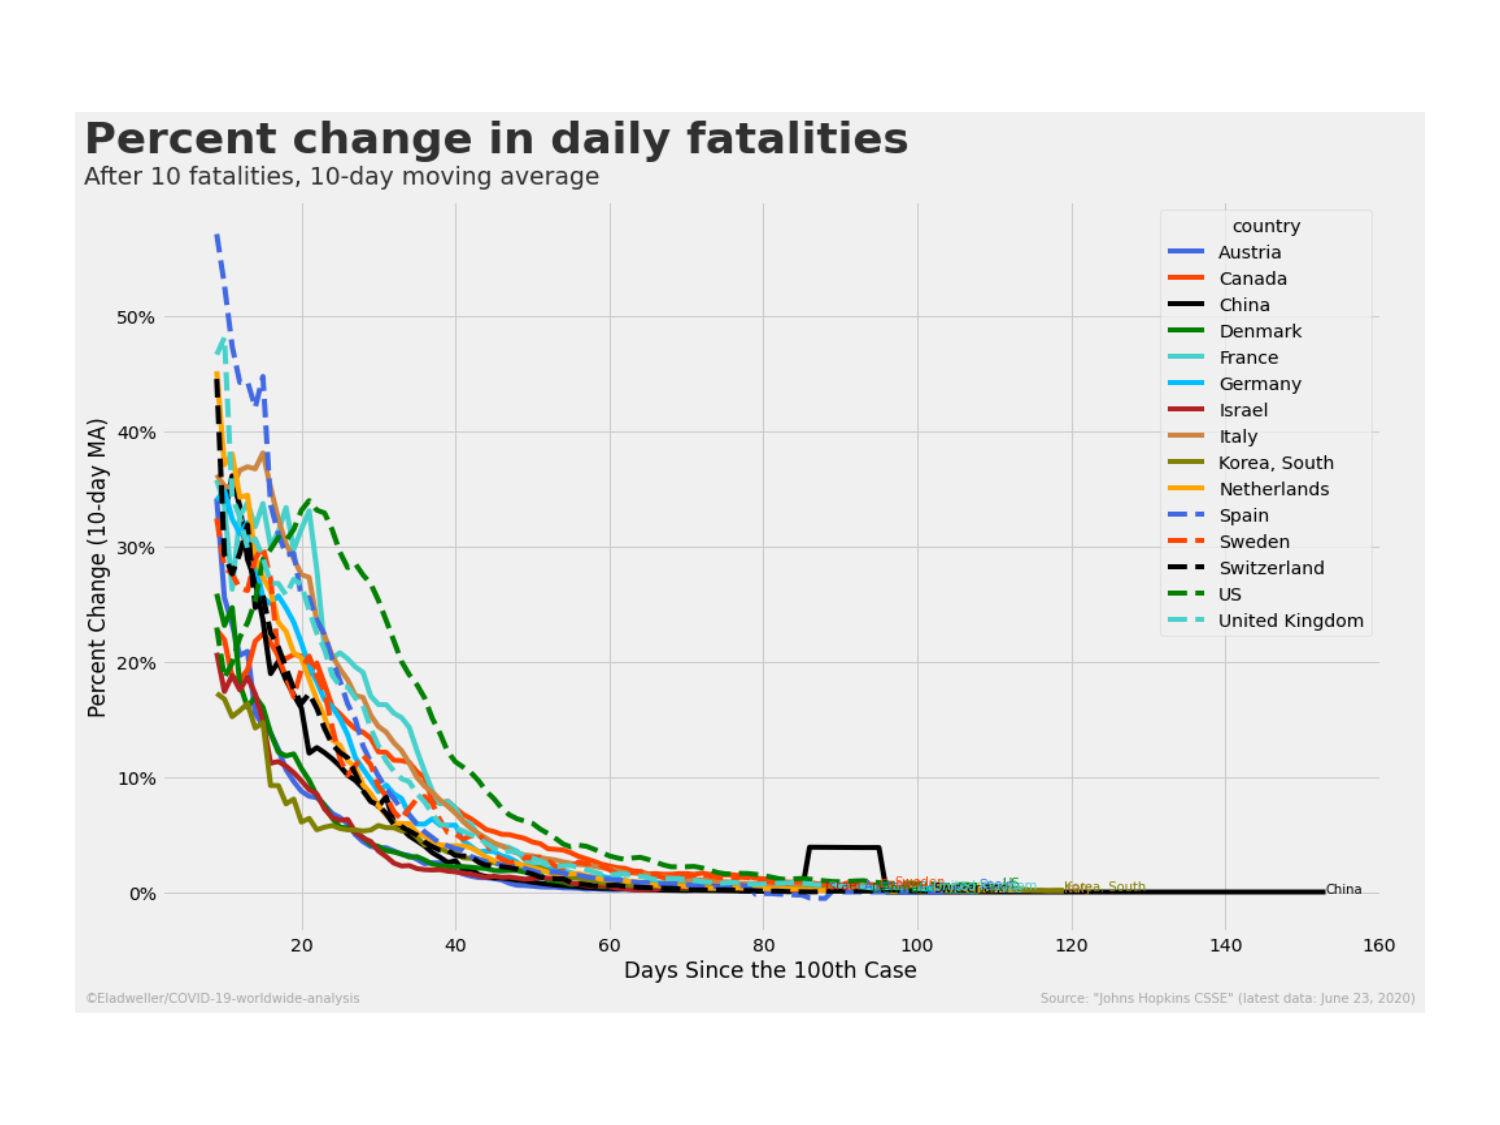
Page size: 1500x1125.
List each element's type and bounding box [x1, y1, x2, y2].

picture [74, 112, 1426, 1013]
